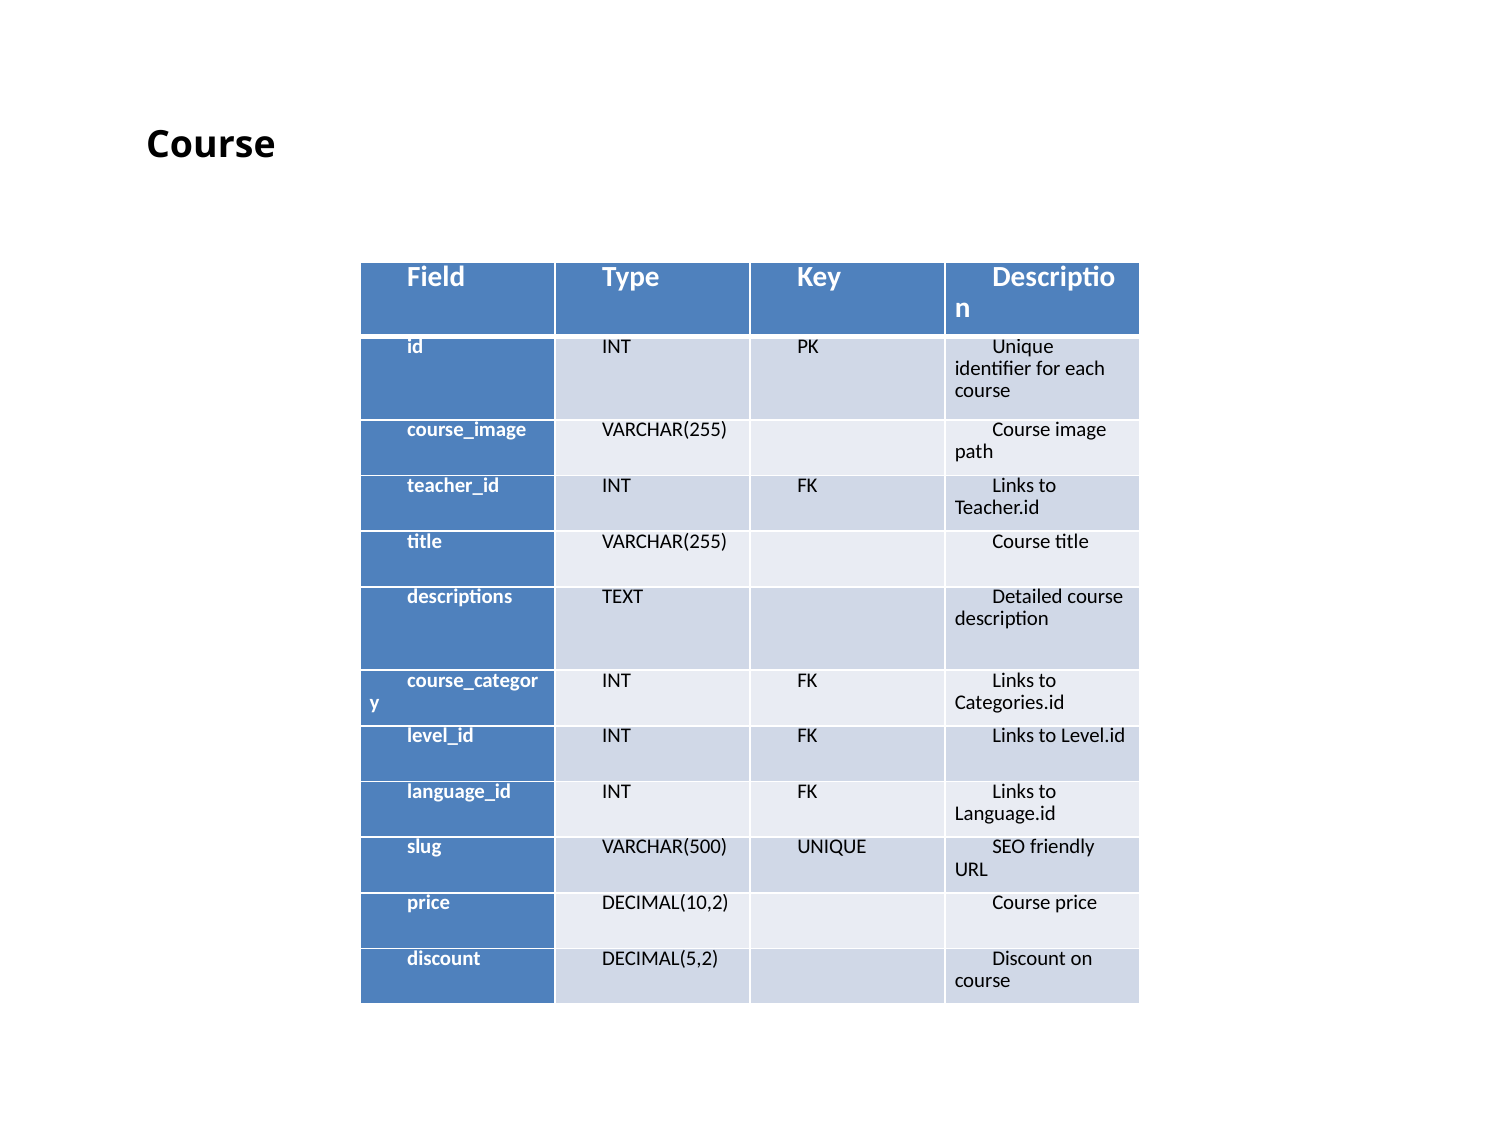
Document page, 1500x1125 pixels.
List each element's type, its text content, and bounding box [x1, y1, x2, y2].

table_cell [751, 421, 944, 475]
table_cell price [361, 894, 554, 948]
table_cell INT [556, 727, 749, 781]
table_cell INT [556, 476, 749, 530]
table_cell teacher_id [361, 476, 554, 530]
table_cell DECIMAL(5,2) [556, 949, 749, 1003]
table_cell INT [556, 671, 749, 725]
table_cell course_category [361, 671, 554, 725]
table_cell Detailed course description [946, 588, 1139, 669]
table_cell VARCHAR(500) [556, 838, 749, 892]
table_cell Course price [946, 894, 1139, 948]
table_cell SEO friendly URL [946, 838, 1139, 892]
table_cell course_image [361, 421, 554, 475]
table_header Field [361, 263, 554, 334]
table_cell Links to Teacher.id [946, 476, 1139, 530]
table_cell Discount on course [946, 949, 1139, 1003]
table_cell slug [361, 838, 554, 892]
table_cell discount [361, 949, 554, 1003]
text_box Course [131, 112, 292, 173]
table_cell FK [751, 671, 944, 725]
table_cell [751, 894, 944, 948]
table_cell title [361, 532, 554, 586]
table_cell language_id [361, 782, 554, 836]
table_cell [751, 949, 944, 1003]
table_cell VARCHAR(255) [556, 421, 749, 475]
table_header Type [556, 263, 749, 334]
table_cell UNIQUE [751, 838, 944, 892]
table_cell INT [556, 339, 749, 419]
table_cell Links to Level.id [946, 727, 1139, 781]
table_cell Links to Categories.id [946, 671, 1139, 725]
table_cell FK [751, 782, 944, 836]
table_cell Links to Language.id [946, 782, 1139, 836]
table_cell Course title [946, 532, 1139, 586]
table_cell [751, 532, 944, 586]
table_cell [751, 588, 944, 669]
table_cell id [361, 339, 554, 419]
table_cell level_id [361, 727, 554, 781]
table_cell VARCHAR(255) [556, 532, 749, 586]
table_header Description [946, 263, 1139, 334]
table_cell Course image path [946, 421, 1139, 475]
table_cell descriptions [361, 588, 554, 669]
table_cell DECIMAL(10,2) [556, 894, 749, 948]
table_cell FK [751, 476, 944, 530]
table_cell Unique identifier for each course [946, 339, 1139, 419]
table_cell FK [751, 727, 944, 781]
table_cell INT [556, 782, 749, 836]
table_cell TEXT [556, 588, 749, 669]
table_cell PK [751, 339, 944, 419]
table_header Key [751, 263, 944, 334]
